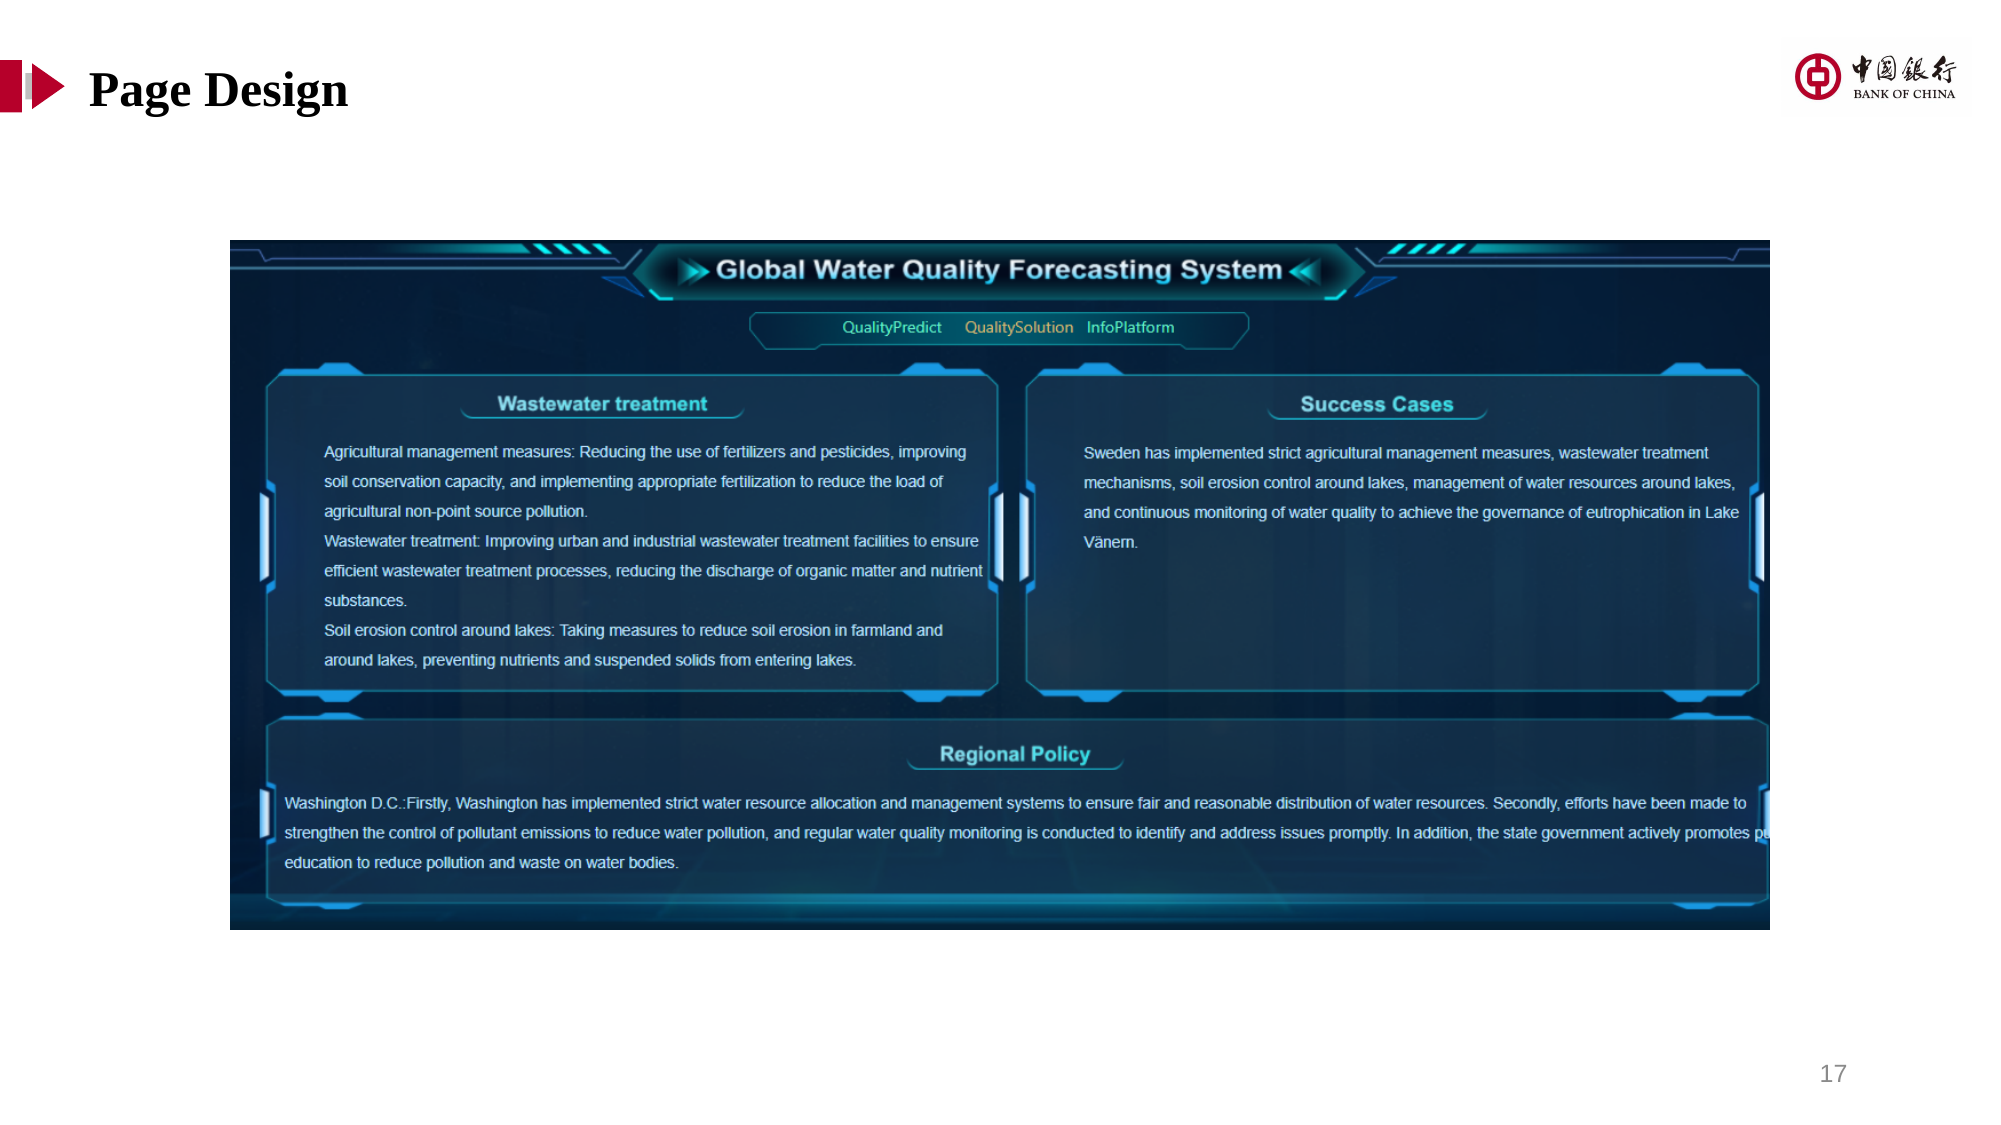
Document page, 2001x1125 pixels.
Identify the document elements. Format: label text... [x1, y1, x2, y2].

picture [230, 240, 1770, 931]
slide_number 17 [1412, 1042, 1863, 1103]
text_box Page Design [73, 44, 1799, 128]
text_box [0, 59, 65, 113]
picture [1781, 37, 1972, 117]
